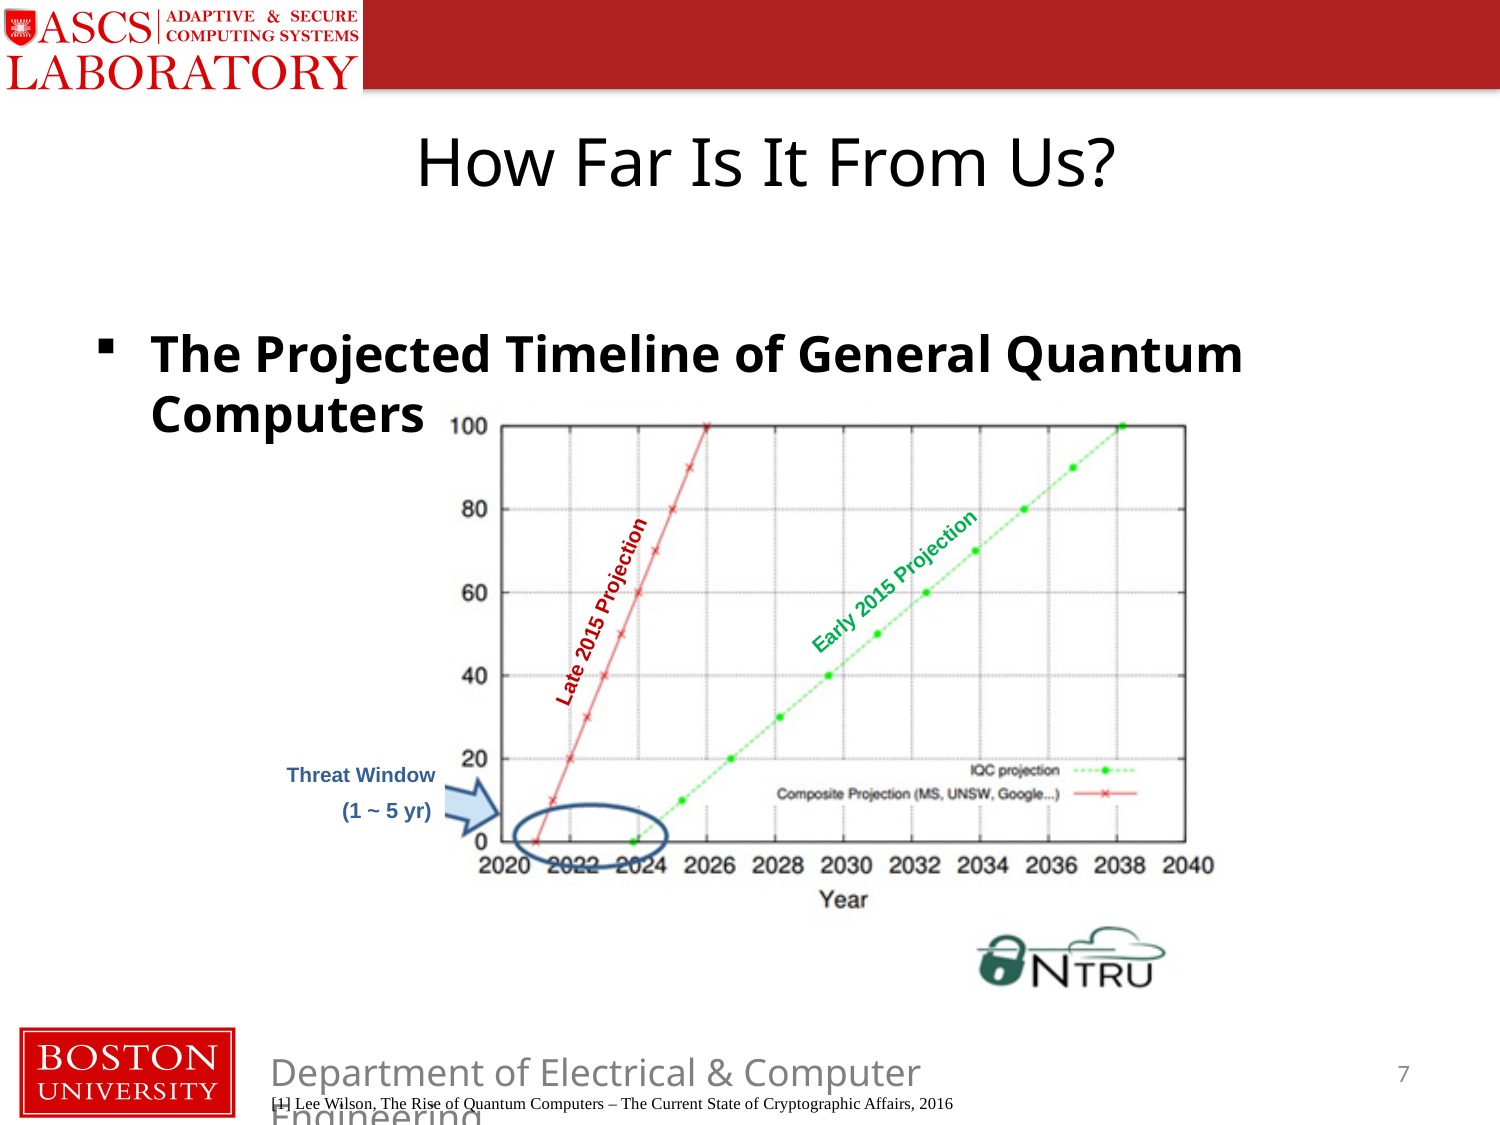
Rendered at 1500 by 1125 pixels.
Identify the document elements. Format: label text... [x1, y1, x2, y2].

list The Projected Timeline of General Quantum Computers [79, 314, 1436, 985]
slide_number 7 [1336, 1042, 1425, 1103]
text_box [1] Lee Wilson, The Rise of Quantum Computers – The Current State of Cryptographic Affairs, 2016 [256, 1085, 1375, 1120]
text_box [256, 402, 1232, 991]
title How Far Is It From Us? [75, 104, 1458, 216]
picture [0, 0, 363, 100]
picture [19, 1027, 236, 1118]
